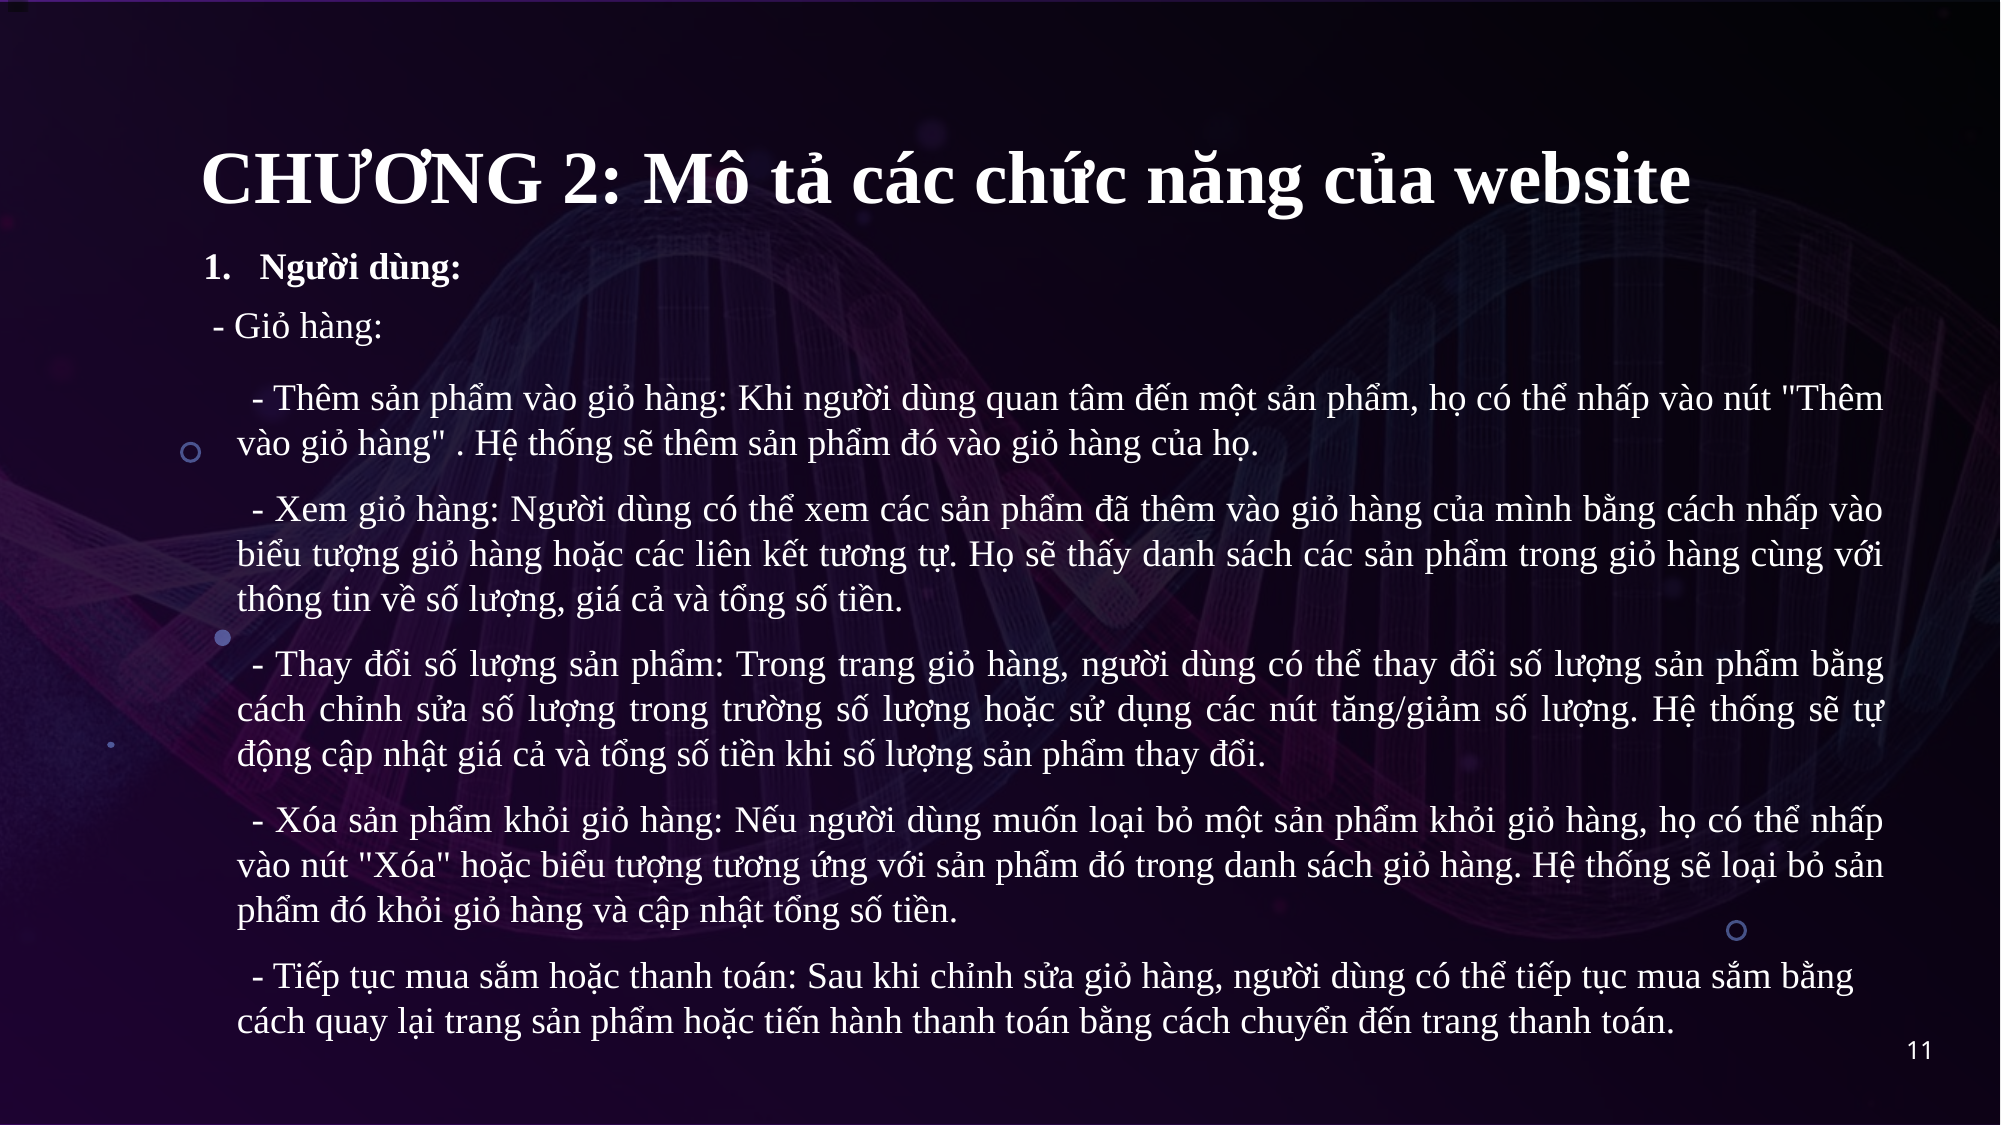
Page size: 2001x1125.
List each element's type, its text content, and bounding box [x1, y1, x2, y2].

text_box Người dùng: [188, 212, 478, 295]
text_box - Thêm sản phẩm vào giỏ hàng: Khi người dùng quan tâm đến một sản phẩm, họ có thể nhấp vào nút "Thêm vào giỏ hàng" . Hệ thống sẽ thêm sản phẩm đó vào giỏ hàng của họ. - Xem giỏ hàng: Người dùng có thể xem các sản phẩm đã thêm vào giỏ hàng của mình bằng cách nhấp vào biểu tượng giỏ hàng hoặc các liên kết tương tự. Họ sẽ thấy danh sách các sản phẩm trong giỏ hàng cùng với thông tin về số lượng, giá cả và tổng số tiền. - Thay đổi số lượng sản phẩm: Trong trang giỏ hàng, người dùng có thể thay đổi số lượng sản phẩm bằng cách chỉnh sửa số lượng trong trường số lượng hoặc sử dụng các nút tăng/giảm số lượng. Hệ thống sẽ tự động cập nhật giá cả và tổng số tiền khi số lượng sản phẩm thay đổi. - Xóa sản phẩm khỏi giỏ hàng: Nếu người dùng muốn loại bỏ một sản phẩm khỏi giỏ hàng, họ có thể nhấp vào nút "Xóa" hoặc biểu tượng tương ứng với sản phẩm đó trong danh sách giỏ hàng. Hệ thống sẽ loại bỏ sản phẩm đó khỏi giỏ hàng và cập nhật tổng số tiền. - Tiếp tục mua sắm hoặc thanh toán: Sau khi chỉnh sửa giỏ hàng, người dùng có thể tiếp tục mua sắm bằng cách quay lại trang sản phẩm hoặc tiến hành thanh toán bằng cách chuyển đến trang thanh toán. [222, 365, 1901, 1049]
text_box CHƯƠNG 2: Mô tả các chức năng của website [185, 107, 1708, 226]
slide_number 11 [1499, 1021, 1950, 1082]
text_box - Giỏ hàng: [187, 294, 399, 354]
